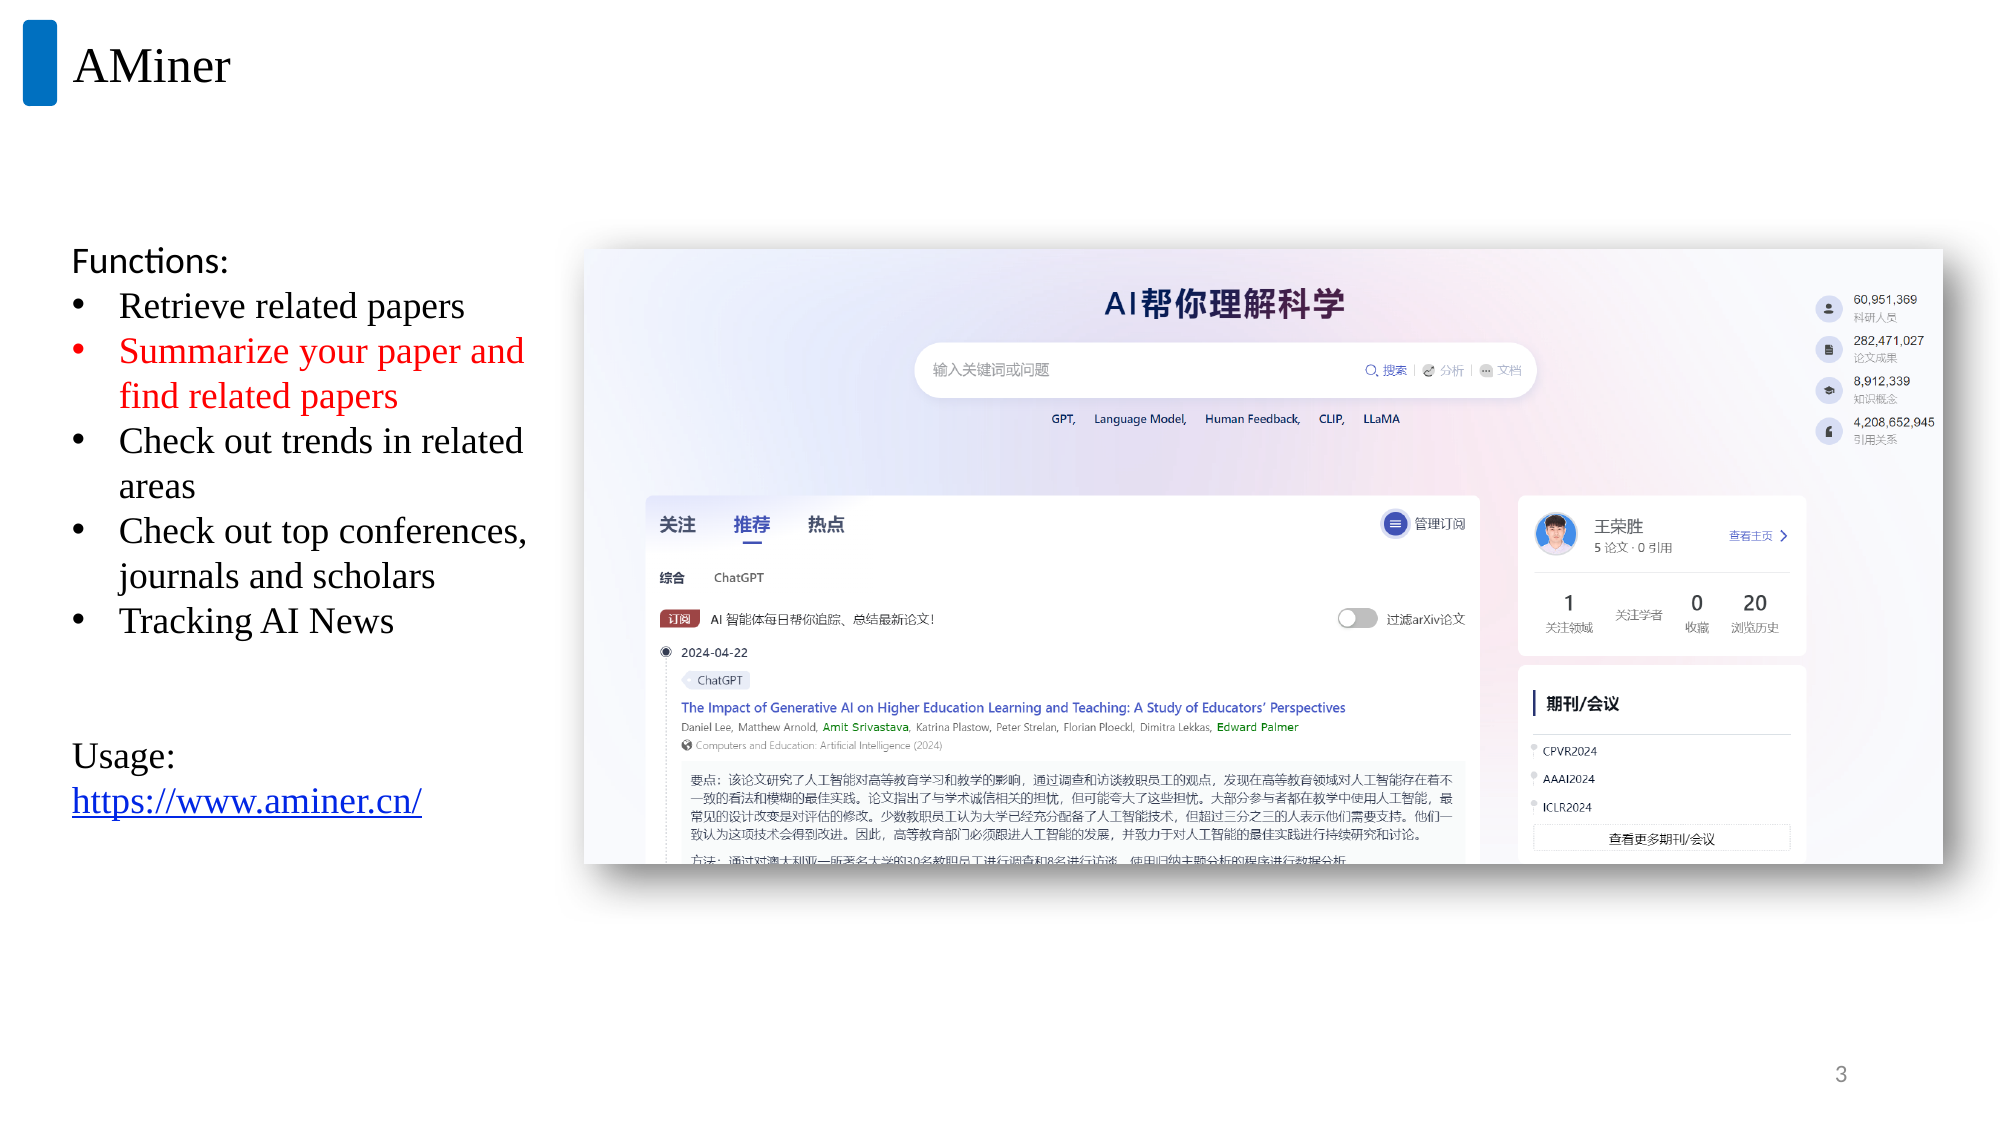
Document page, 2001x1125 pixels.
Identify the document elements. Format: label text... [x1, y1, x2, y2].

picture [584, 249, 1944, 865]
text_box AMiner [57, 24, 1129, 100]
text_box Functions: Retrieve related papers Summarize your paper and find related papers Check out trends in related areas Check out top conferences, journals and scholars Tracking AI News Usage: https://www.aminer.cn/ [57, 228, 566, 829]
slide_number 3 [1412, 1042, 1863, 1103]
text_box [21, 18, 59, 108]
